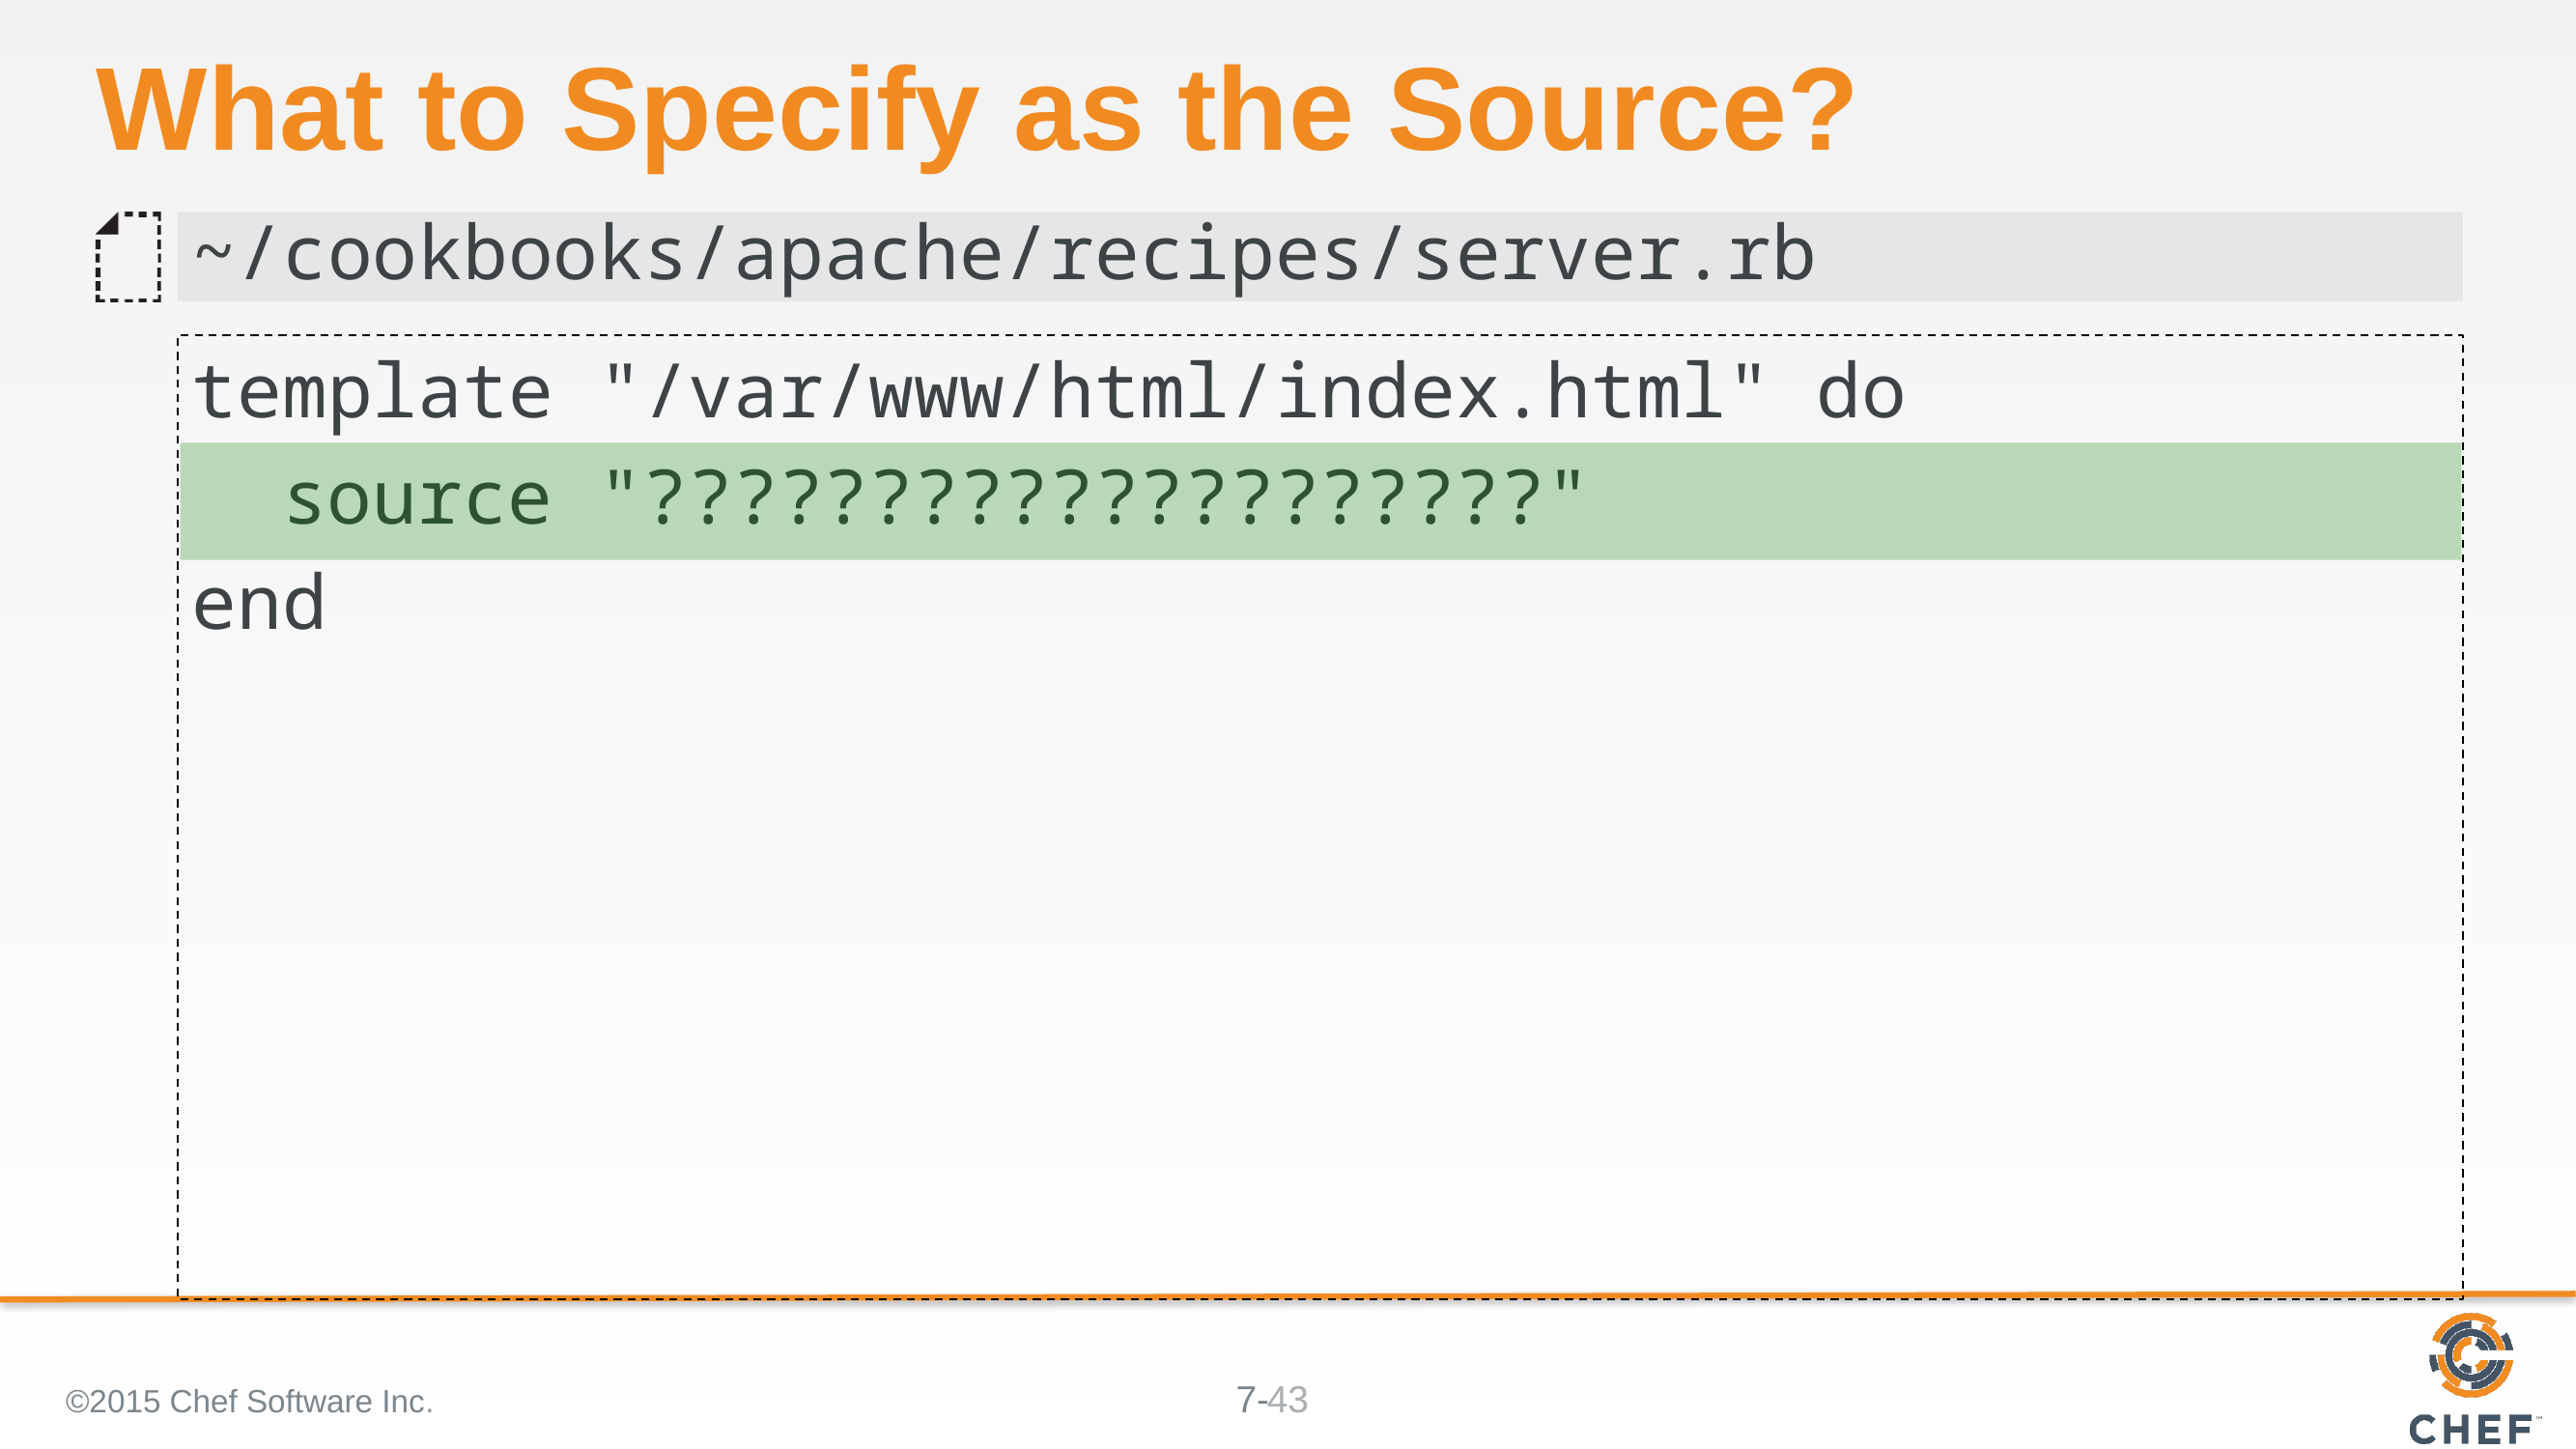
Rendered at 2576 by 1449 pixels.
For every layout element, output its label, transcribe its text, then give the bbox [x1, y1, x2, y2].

picture [2399, 1297, 2550, 1449]
title What to Specify as the Source? [96, 48, 2463, 180]
list template "/var/www/html/index.html" do source "????????????????????" end [177, 334, 2464, 1300]
footer ©2015 Chef Software Inc. [51, 1359, 952, 1440]
slide_number 43 [998, 1359, 1578, 1437]
list [180, 442, 2462, 560]
list ~/cookbooks/apache/recipes/server.rb [177, 212, 2463, 302]
